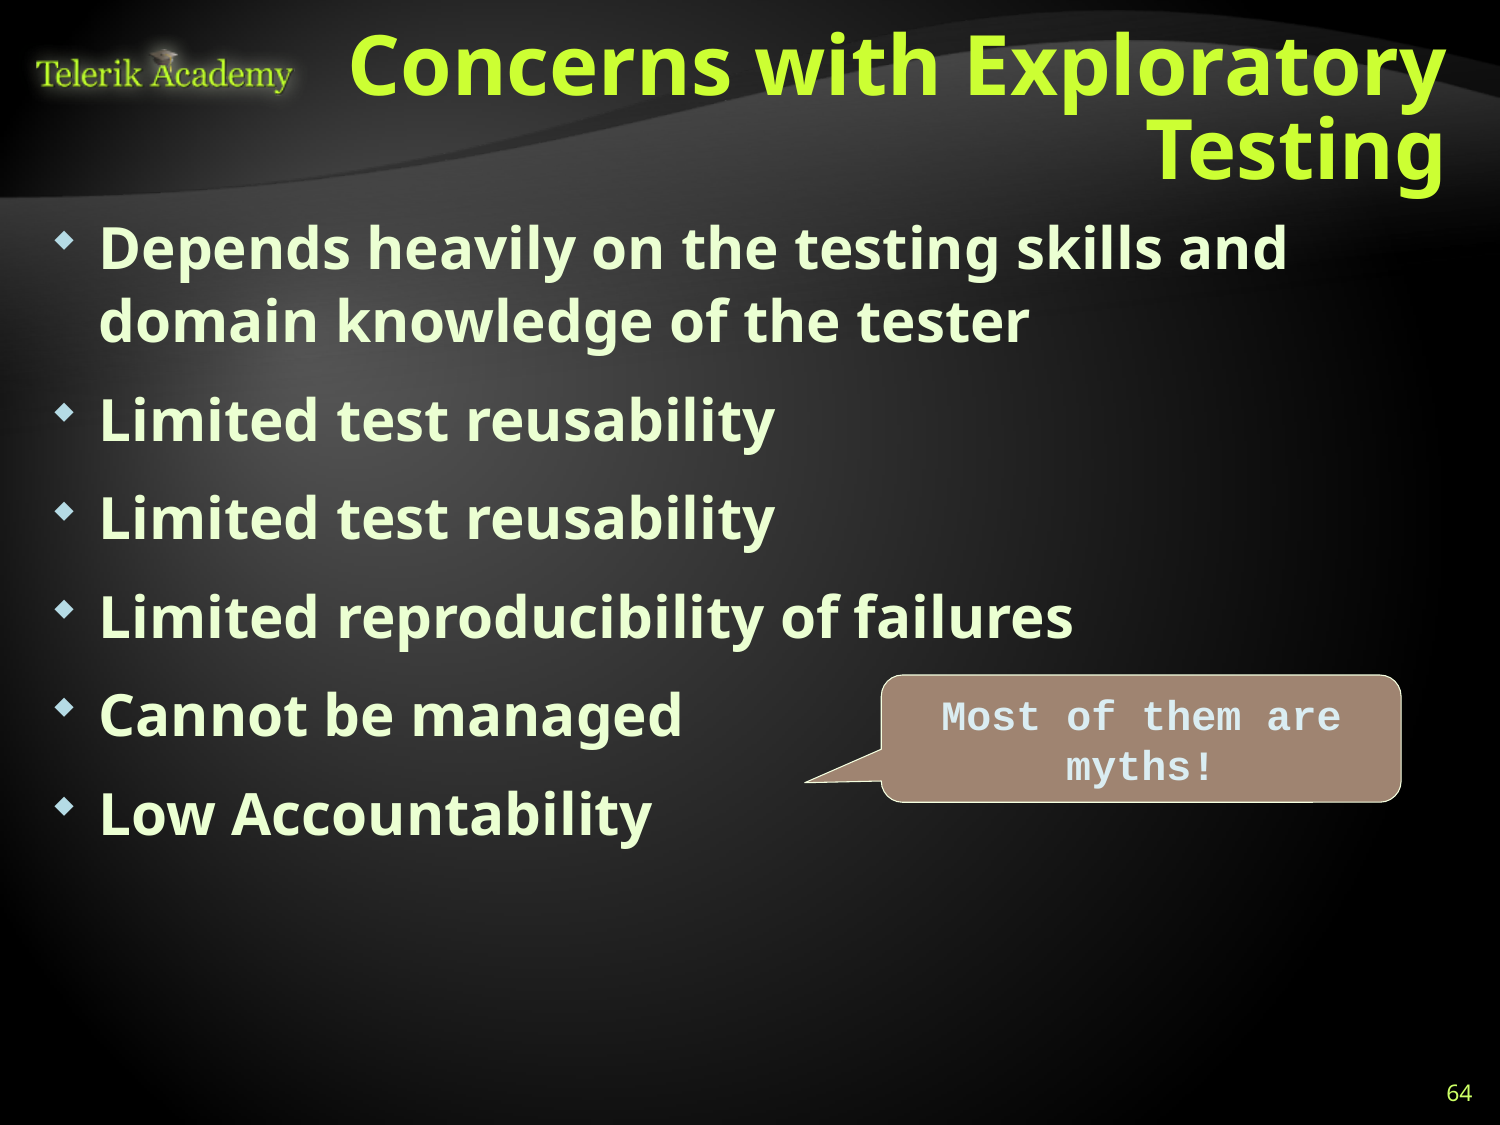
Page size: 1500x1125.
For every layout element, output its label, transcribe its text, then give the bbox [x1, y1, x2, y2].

slide_number 64 [1412, 1074, 1488, 1113]
title Concerns with Exploratory Testing [300, 37, 1463, 188]
list Depends heavily on the testing skills and domain knowledge of the tester Limited test reusability Limited test reusability Limited reproducibility of failures Cannot be managed Low Accountability [37, 200, 1463, 1075]
picture [0, 0, 1500, 1125]
text_box Most of them are myths! [804, 675, 1402, 803]
